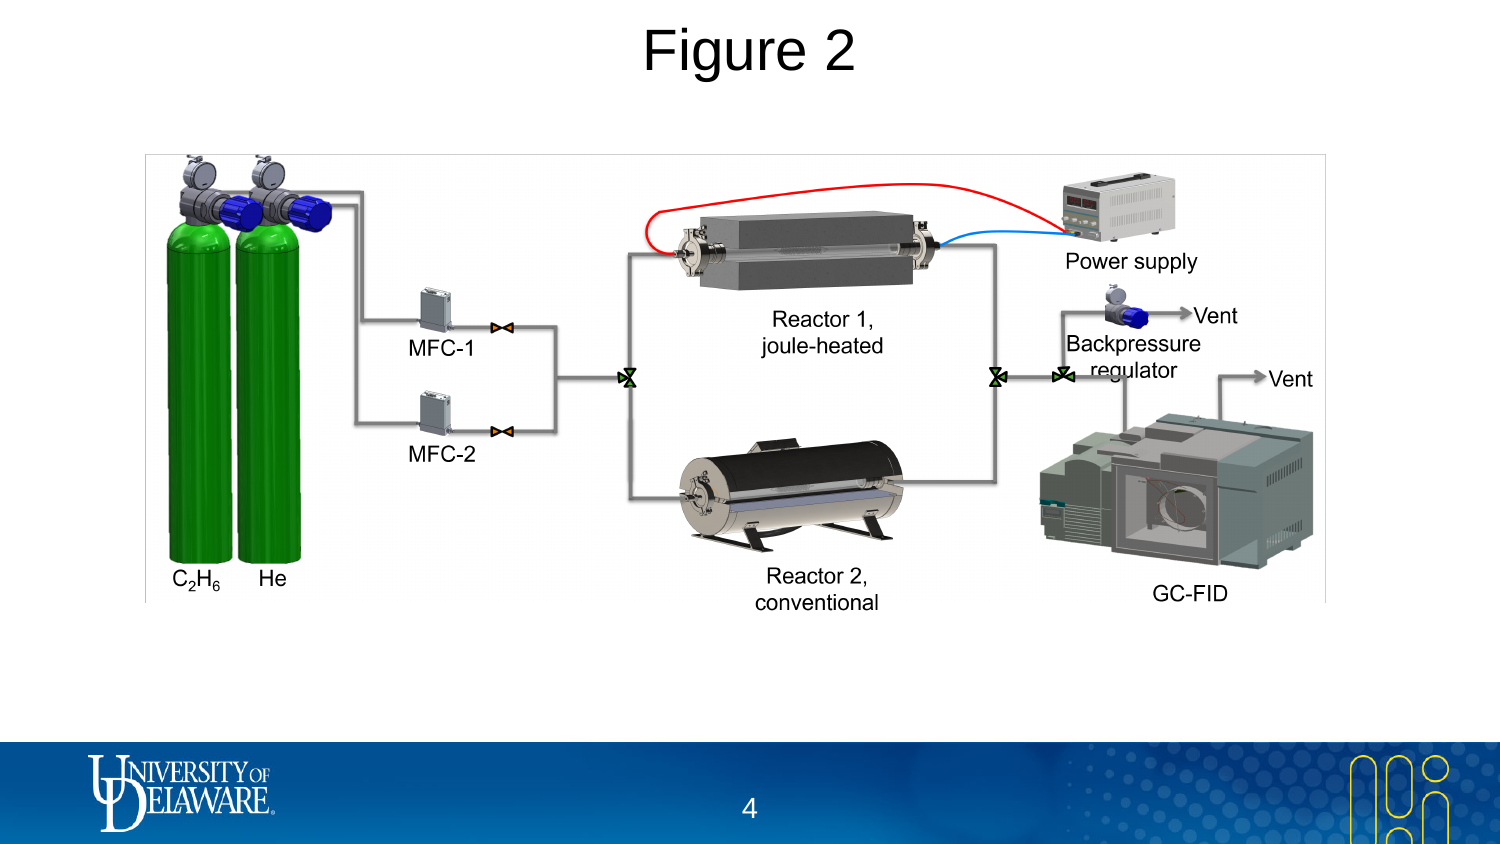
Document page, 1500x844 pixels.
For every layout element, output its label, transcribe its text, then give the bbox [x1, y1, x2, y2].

picture [0, 0, 1500, 844]
title Figure 2 [75, 0, 1425, 109]
slide_number 3 [575, 782, 925, 828]
